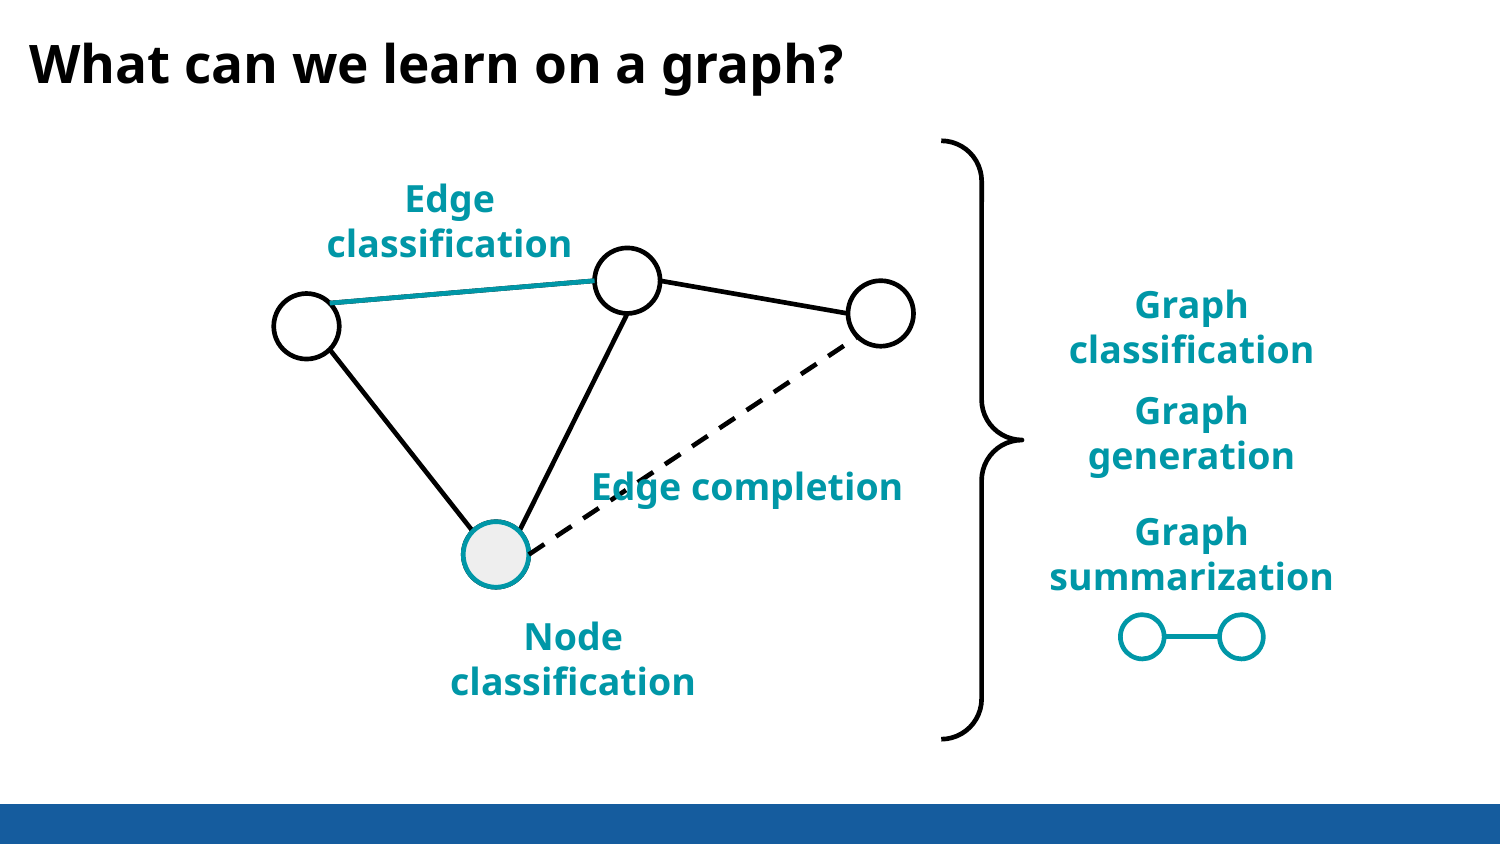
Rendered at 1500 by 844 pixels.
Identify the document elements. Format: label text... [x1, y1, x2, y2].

text_box Graph generation [1032, 372, 1351, 493]
text_box [273, 293, 340, 360]
text_box [597, 247, 660, 314]
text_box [329, 280, 595, 304]
text_box [1219, 614, 1264, 659]
text_box [1120, 614, 1164, 659]
text_box Edge classification [290, 160, 609, 281]
picture [0, 803, 1500, 844]
text_box [463, 521, 528, 588]
text_box Graph summarization [1021, 493, 1362, 614]
text_box Node classification [395, 598, 752, 719]
text_box Graph classification [1032, 266, 1351, 372]
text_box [528, 336, 858, 555]
text_box [848, 280, 914, 347]
title What can we learn on a graph? [14, 15, 1413, 110]
text_box [941, 140, 1023, 740]
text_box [519, 313, 628, 532]
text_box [659, 280, 849, 314]
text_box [329, 349, 474, 532]
text_box Edge completion [862, 448, 926, 524]
